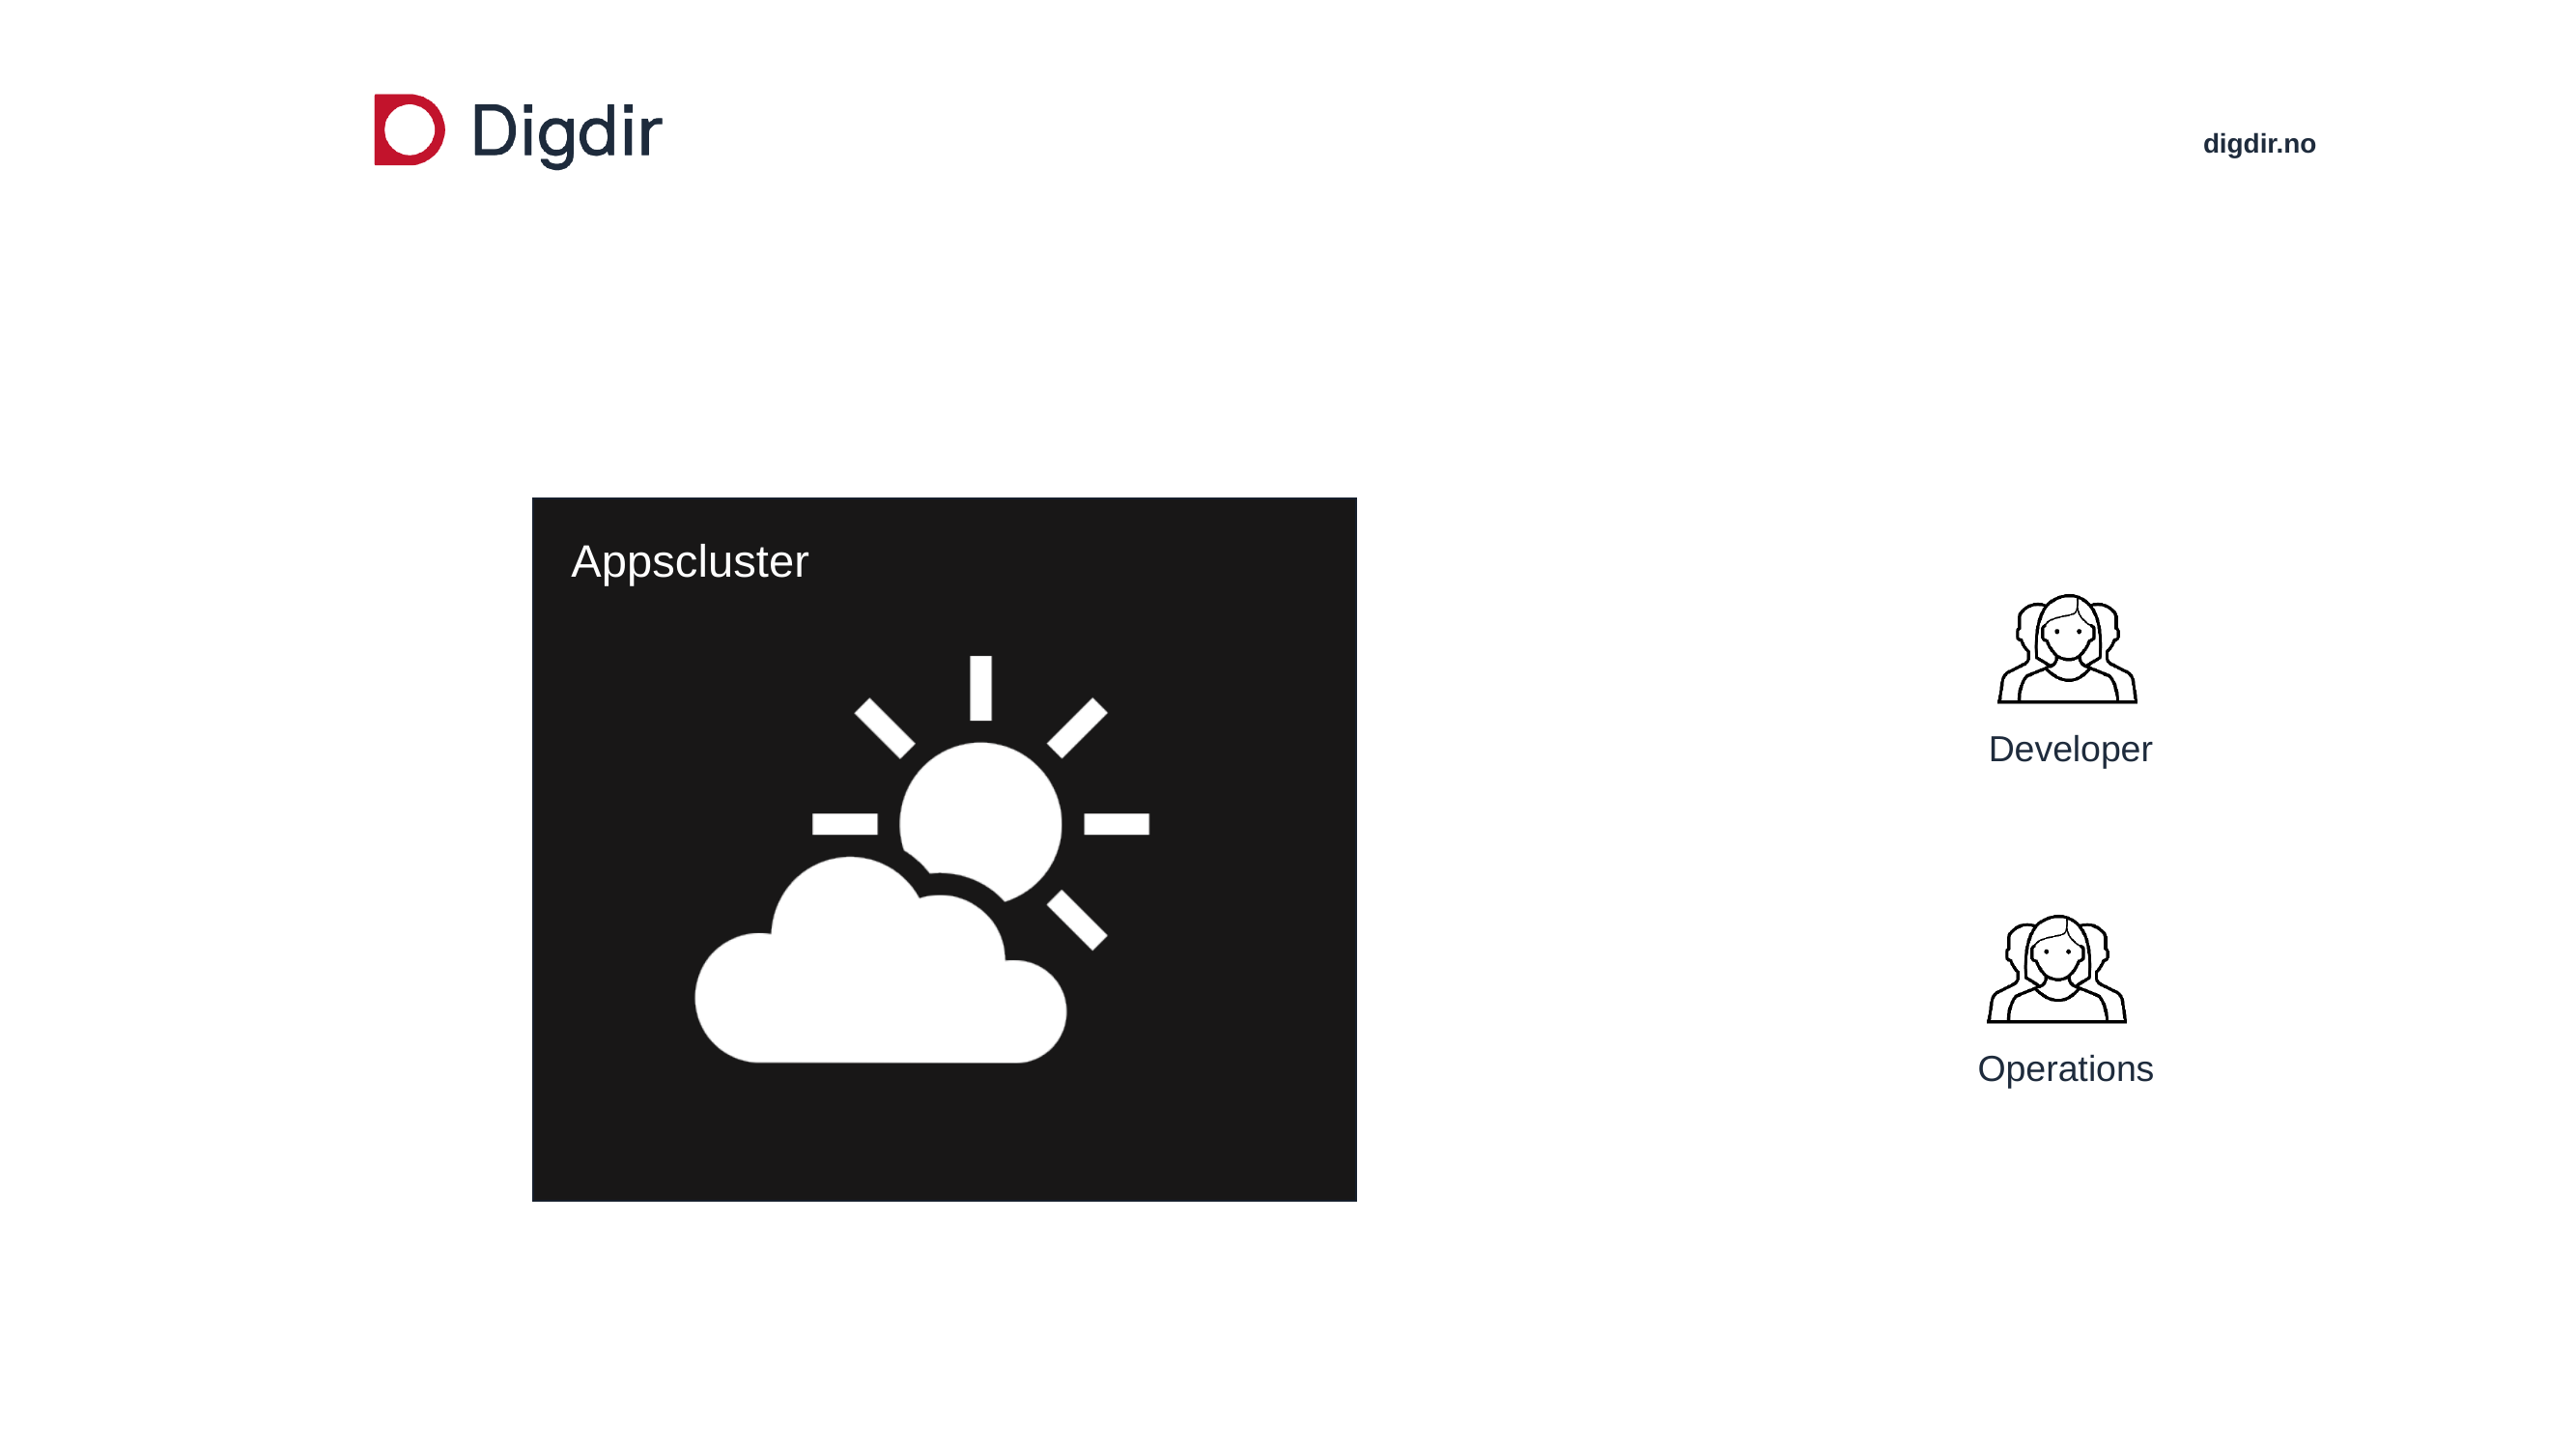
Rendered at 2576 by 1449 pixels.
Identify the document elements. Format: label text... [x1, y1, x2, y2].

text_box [1963, 899, 2173, 1097]
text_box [1973, 579, 2184, 778]
picture [354, 73, 682, 185]
text_box [532, 497, 1357, 1202]
text_box Appscluster [556, 525, 881, 594]
picture [662, 599, 1263, 1121]
